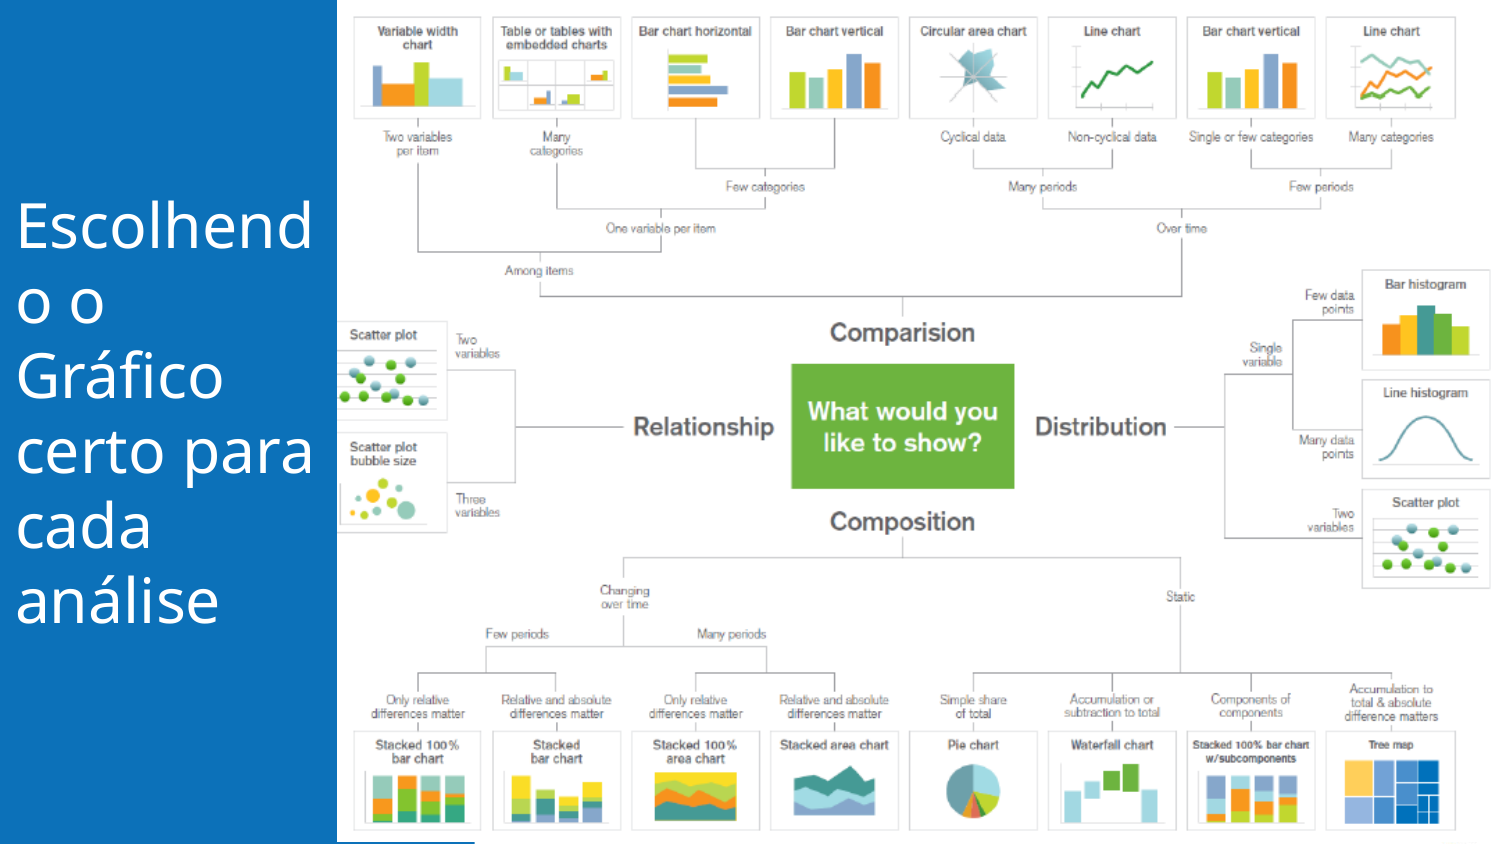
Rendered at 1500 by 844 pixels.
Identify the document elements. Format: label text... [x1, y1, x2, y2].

picture [0, 0, 1500, 844]
title Escolhendo o Gráfico certo para cada análise [0, 0, 336, 822]
